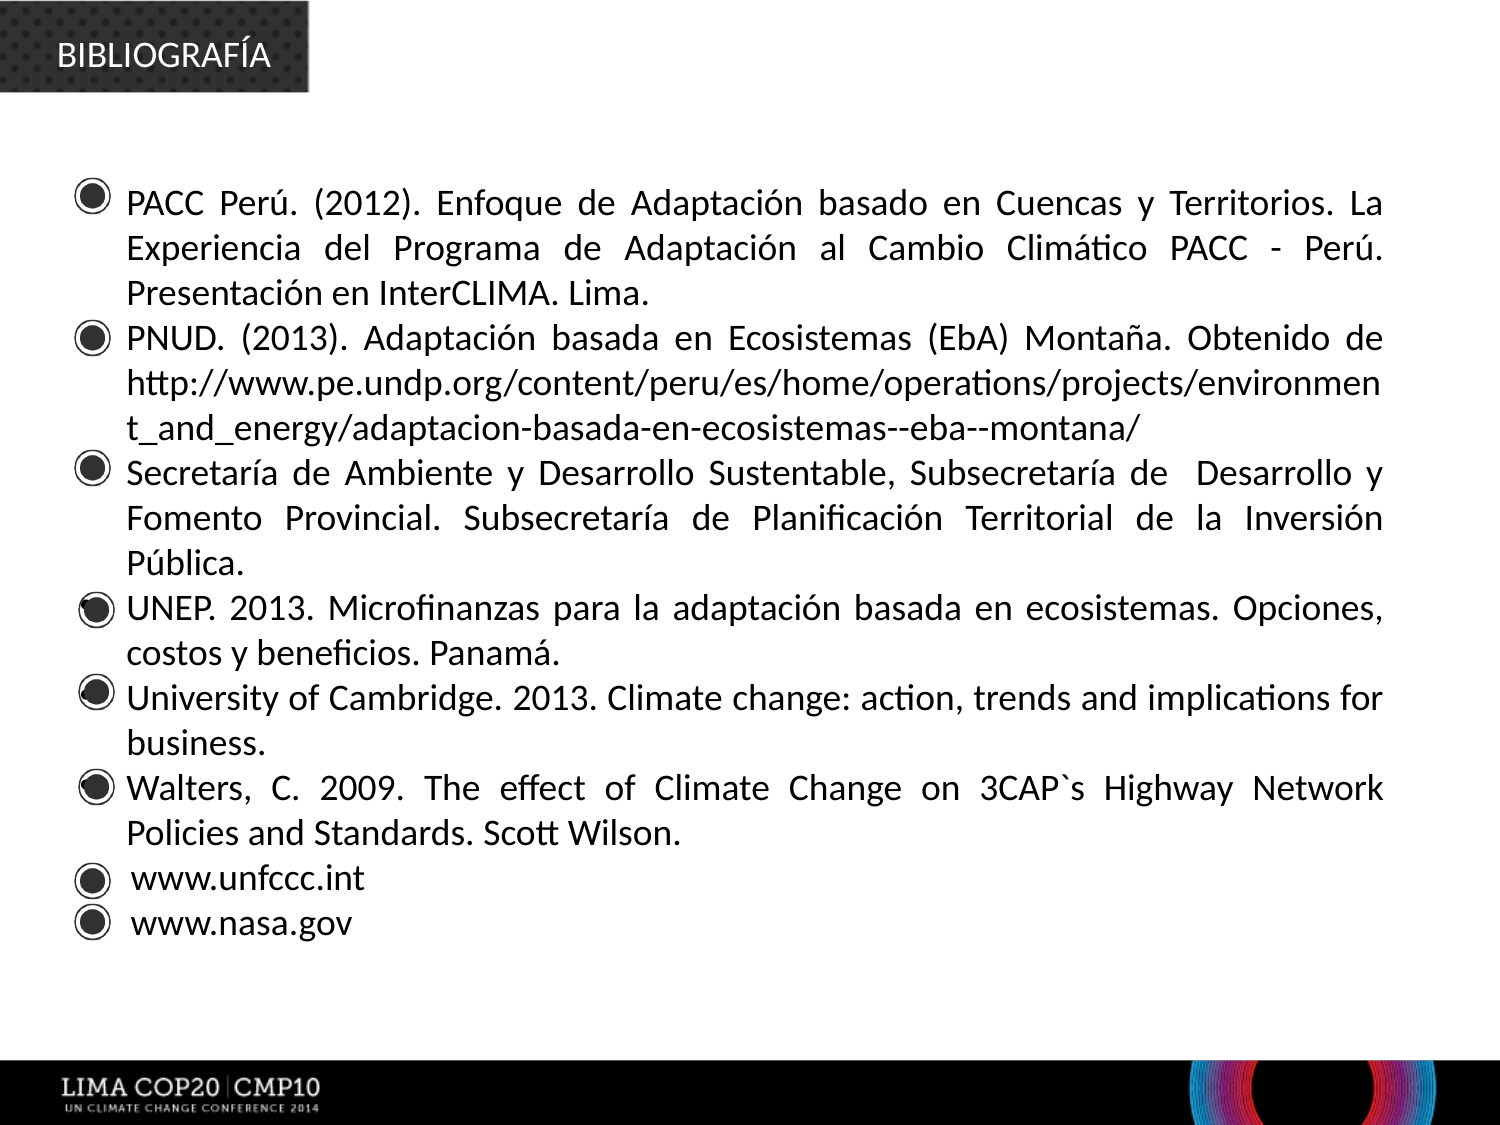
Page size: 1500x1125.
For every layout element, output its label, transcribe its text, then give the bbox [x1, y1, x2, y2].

picture [0, 0, 1500, 1125]
text_box PACC Perú. (2012). Enfoque de Adaptación basado en Cuencas y Territorios. La Experiencia del Programa de Adaptación al Cambio Climático PACC - Perú. Presentación en InterCLIMA. Lima. PNUD. (2013). Adaptación basada en Ecosistemas (EbA) Montaña. Obtenido de http://www.pe.undp.org/content/peru/es/home/operations/projects/environment_and_energy/adaptacion-basada-en-ecosistemas--eba--montana/ Secretaría de Ambiente y Desarrollo Sustentable, Subsecretaría de Desarrollo y Fomento Provincial. Subsecretaría de Planificación Territorial de la Inversión Pública. UNEP. 2013. Microfinanzas para la adaptación basada en ecosistemas. Opciones, costos y beneficios. Panamá. University of Cambridge. 2013. Climate change: action, trends and implications for business. Walters, C. 2009. The effect of Climate Change on 3CAP`s Highway Network Policies and Standards. Scott Wilson. www.unfccc.int www.nasa.gov [64, 170, 1400, 950]
